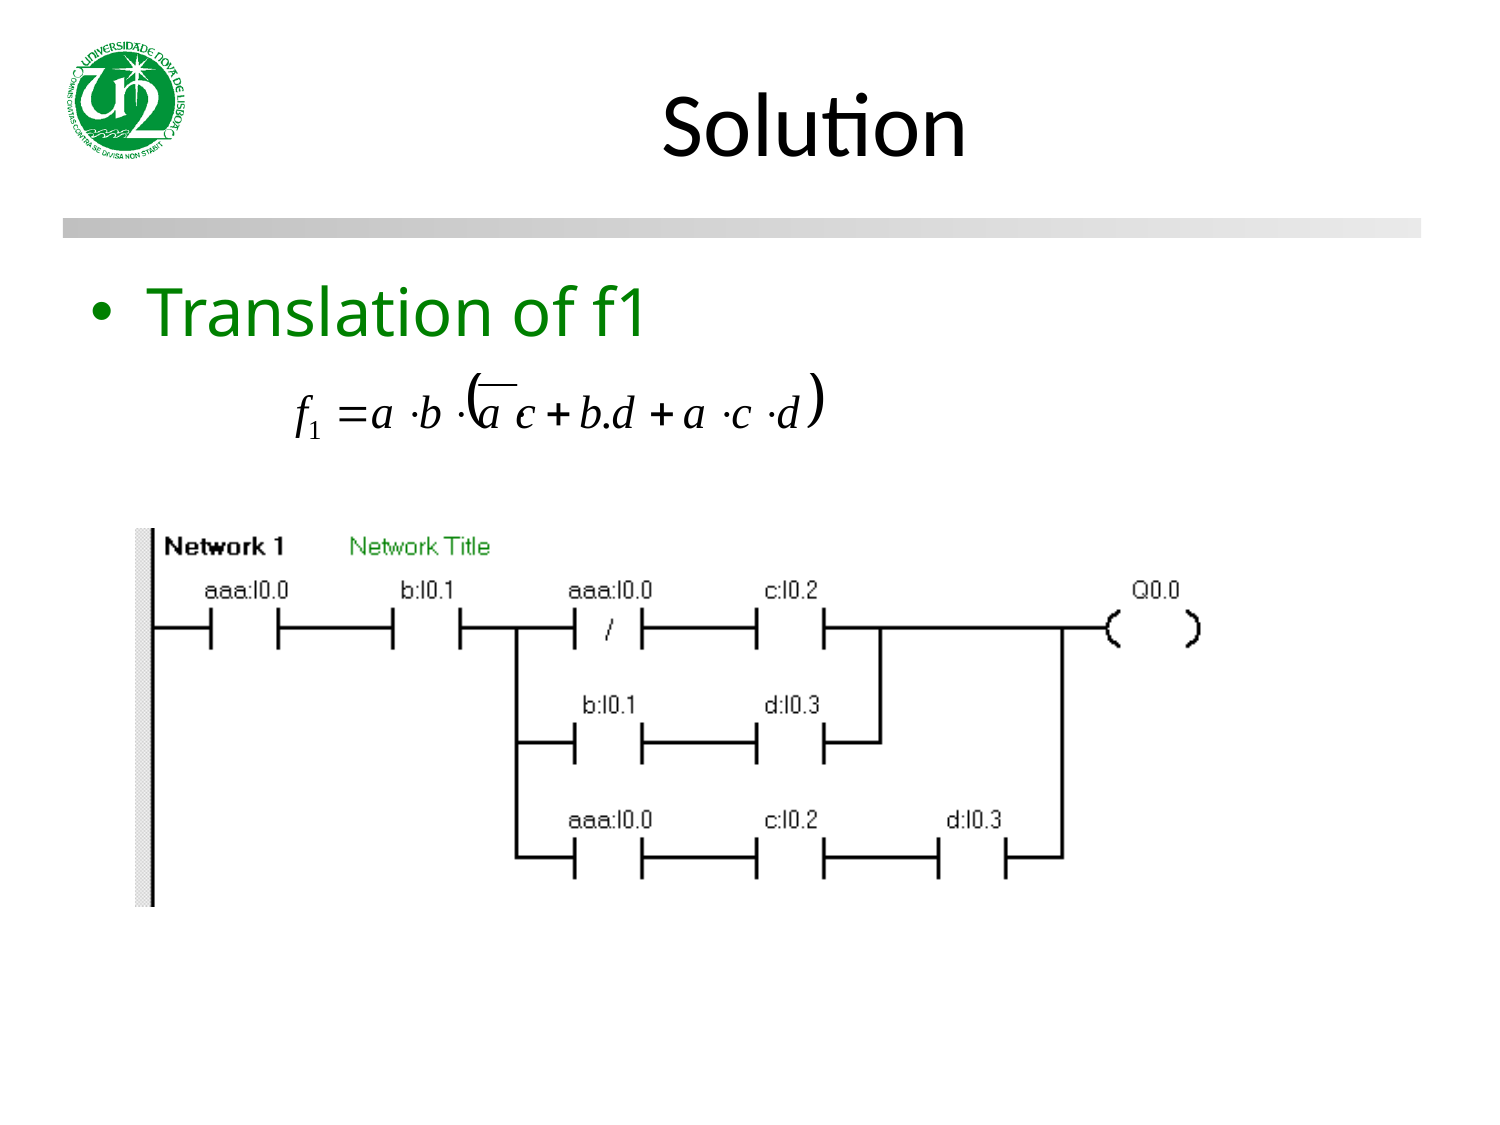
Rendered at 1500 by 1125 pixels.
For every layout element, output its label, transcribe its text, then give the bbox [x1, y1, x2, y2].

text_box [279, 373, 826, 448]
title Solution [206, 39, 1425, 201]
picture [135, 527, 1220, 907]
list Translation of f1 [75, 262, 1425, 504]
picture [64, 39, 185, 160]
